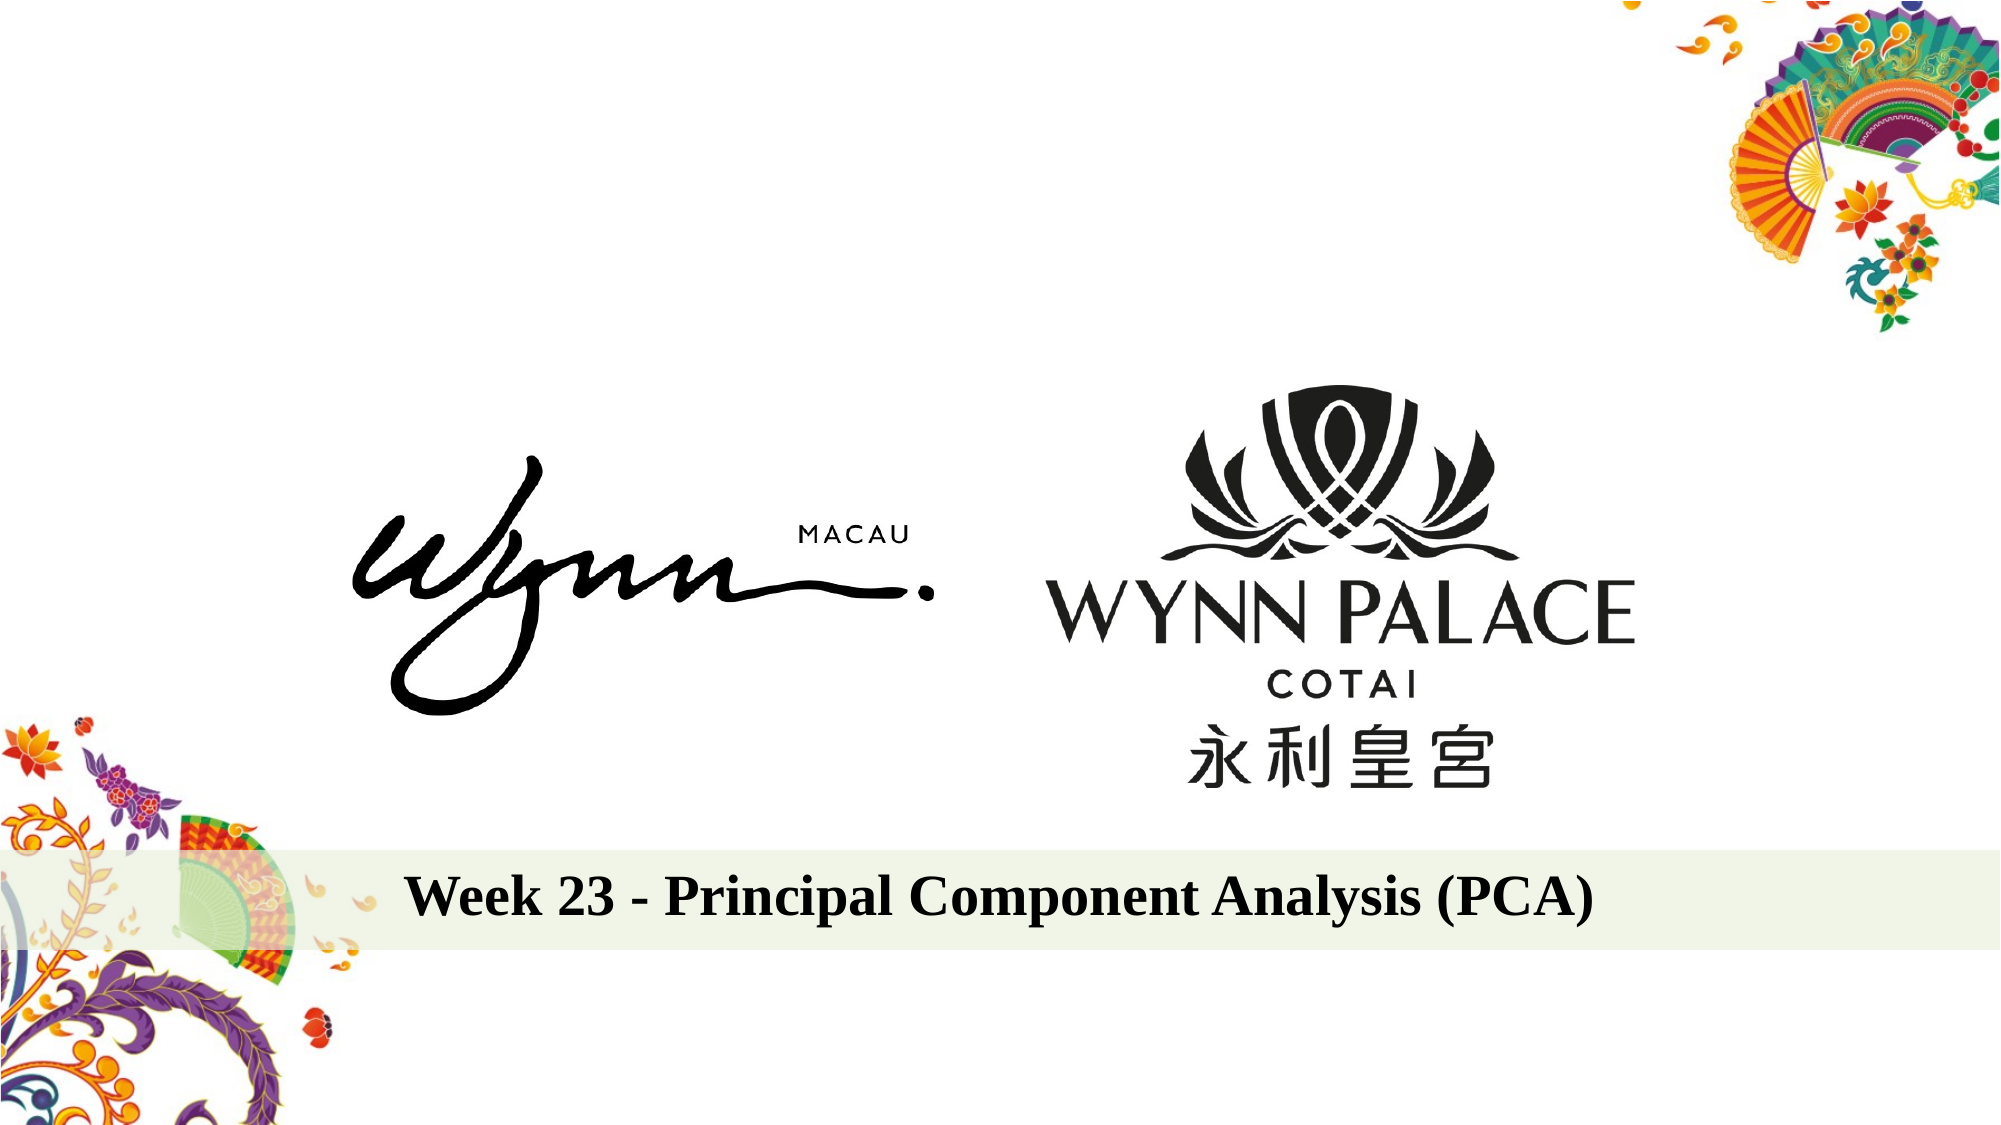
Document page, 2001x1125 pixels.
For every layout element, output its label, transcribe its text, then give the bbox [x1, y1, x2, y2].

picture [1037, 1, 2000, 800]
picture [0, 950, 439, 1125]
picture [0, 375, 962, 849]
text_box Week 23 - Principal Component Analysis (PCA) [0, 849, 2000, 950]
